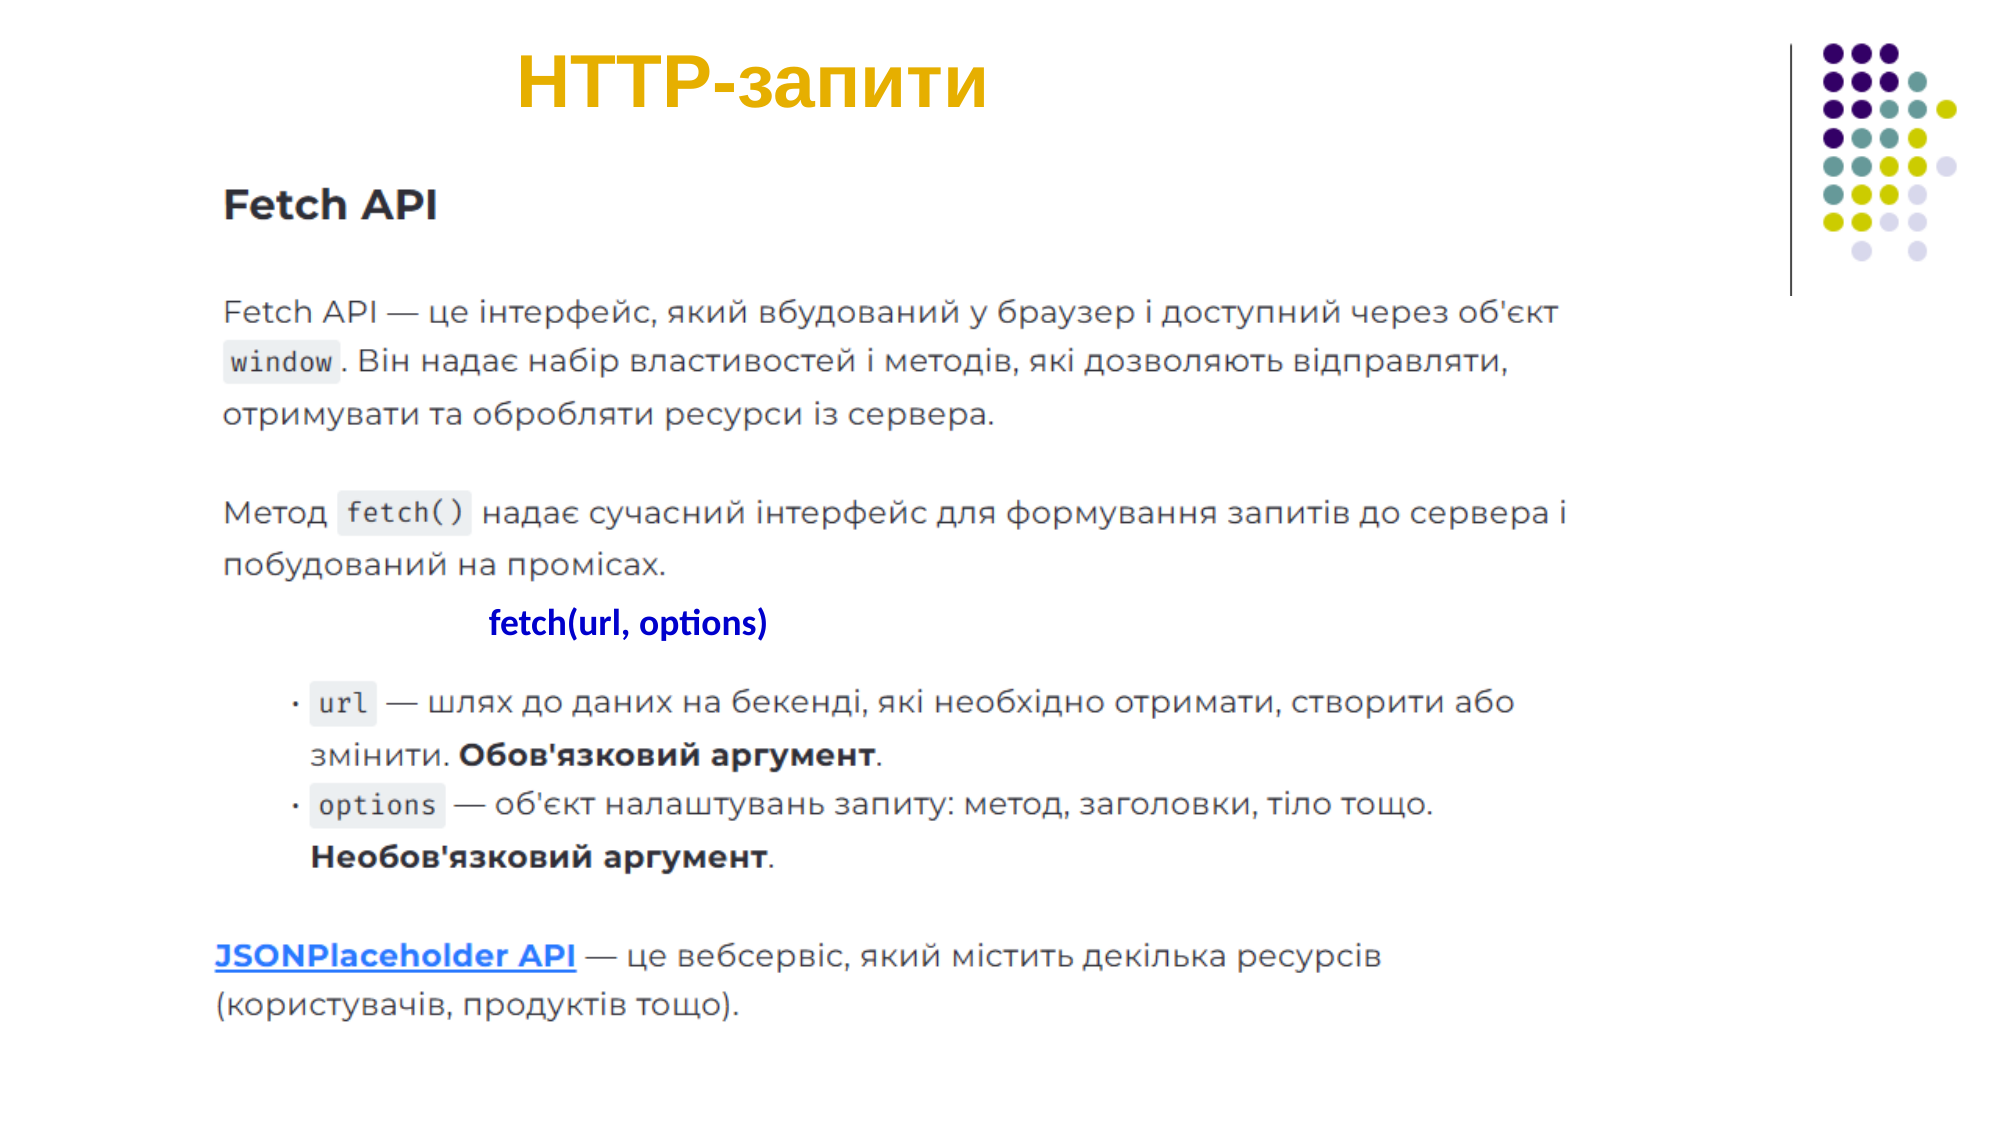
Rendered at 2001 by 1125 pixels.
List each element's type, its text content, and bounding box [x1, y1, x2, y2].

text_box HTTP-запити [501, 25, 1709, 131]
text_box fetch(url, options) [474, 591, 1475, 650]
picture [202, 650, 1558, 1031]
picture [1767, 25, 1968, 296]
picture [175, 160, 1585, 591]
